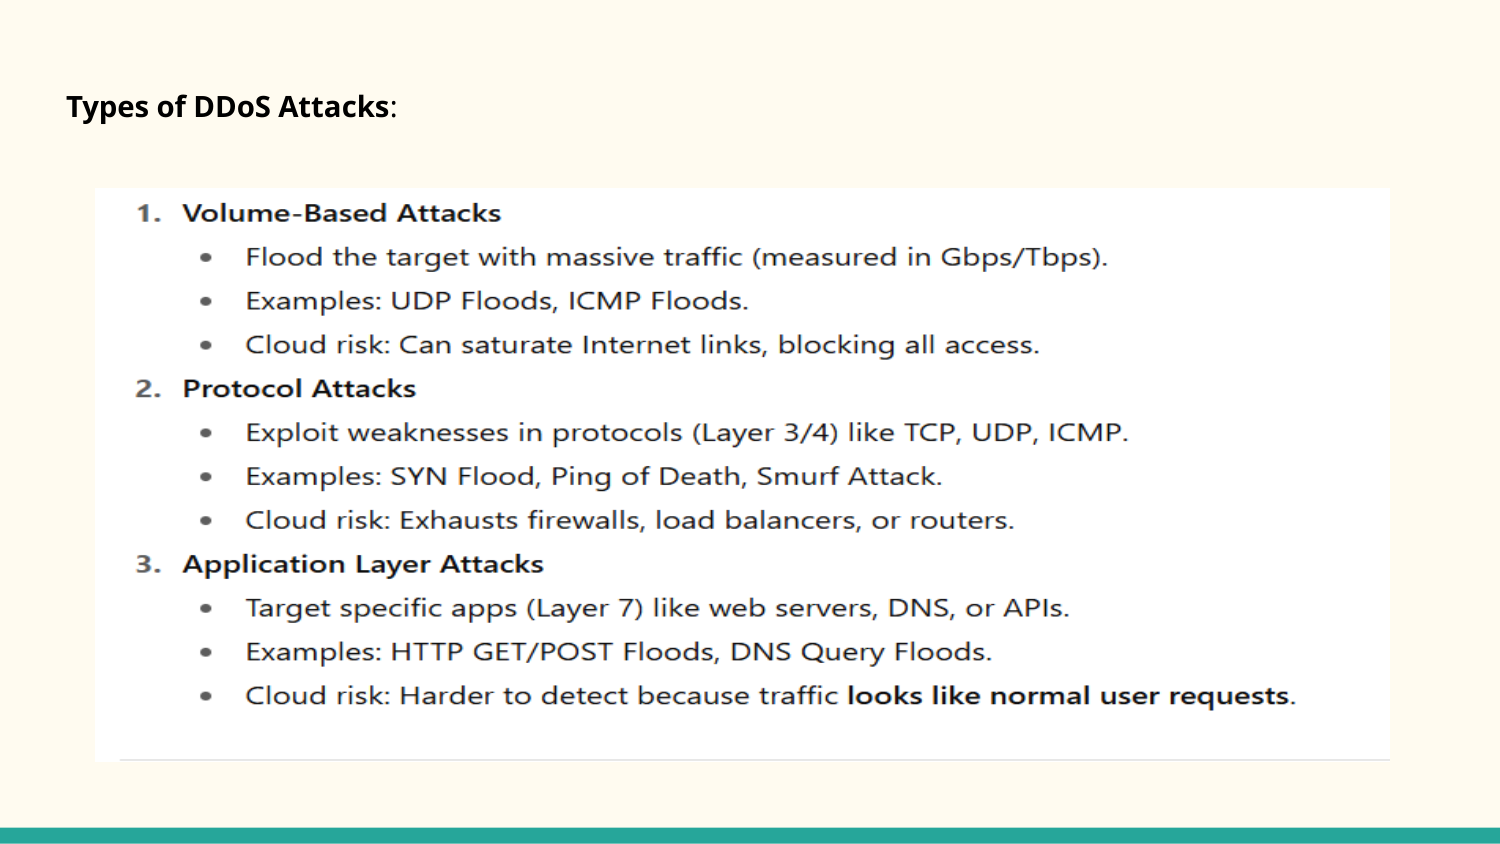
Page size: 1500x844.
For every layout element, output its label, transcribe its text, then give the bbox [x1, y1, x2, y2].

picture [94, 188, 1390, 762]
title Types of DDoS Attacks: [51, 72, 1449, 174]
